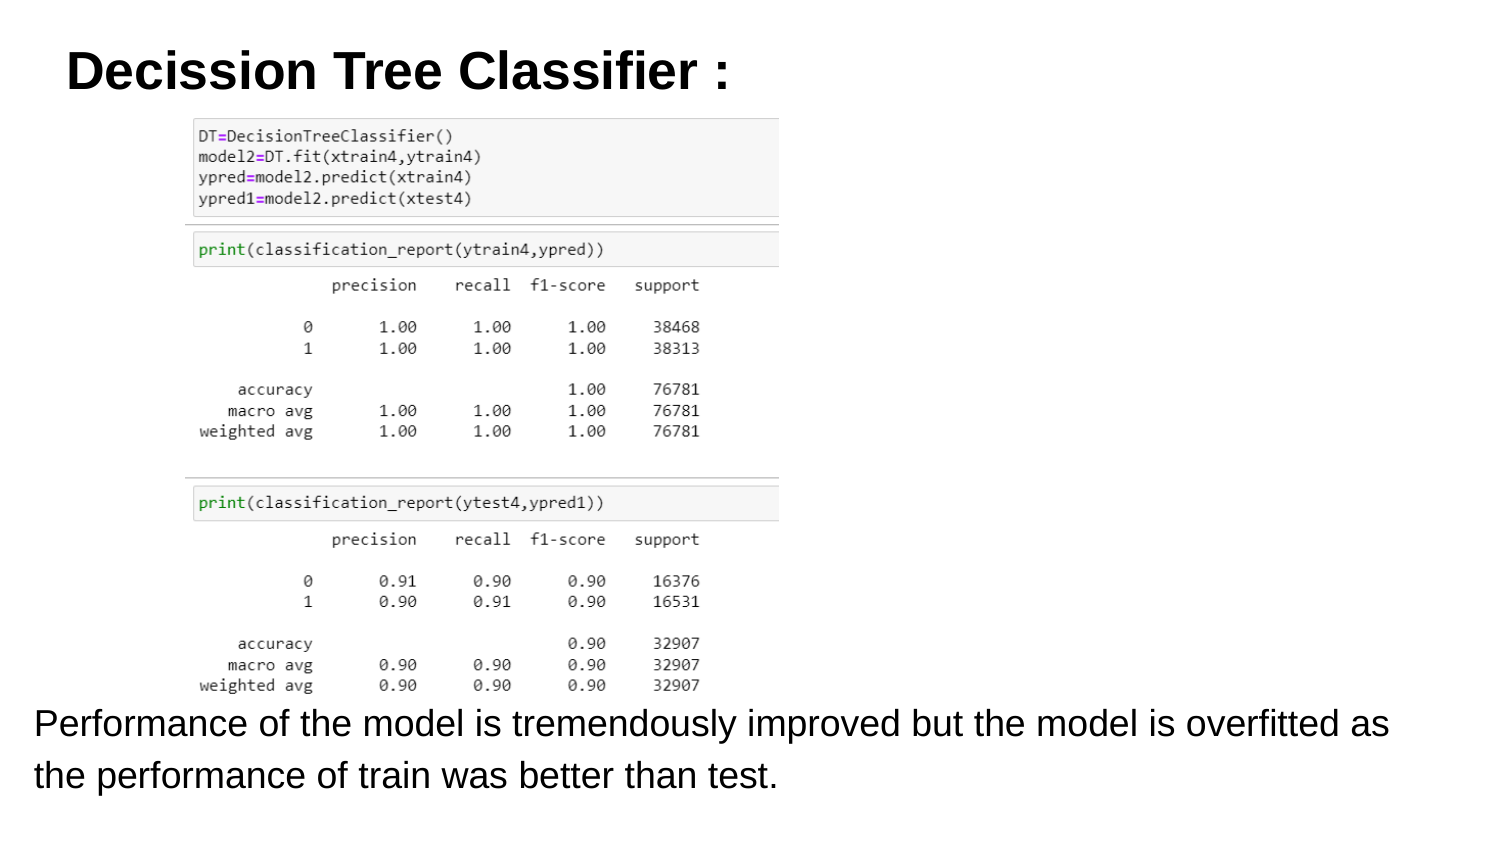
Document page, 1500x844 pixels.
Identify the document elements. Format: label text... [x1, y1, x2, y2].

title Decission Tree Classifier : [51, 20, 1449, 115]
picture [185, 114, 779, 704]
list Performance of the model is tremendously improved but the model is overfitted as the performance of train was better than test. [0, 115, 1449, 823]
